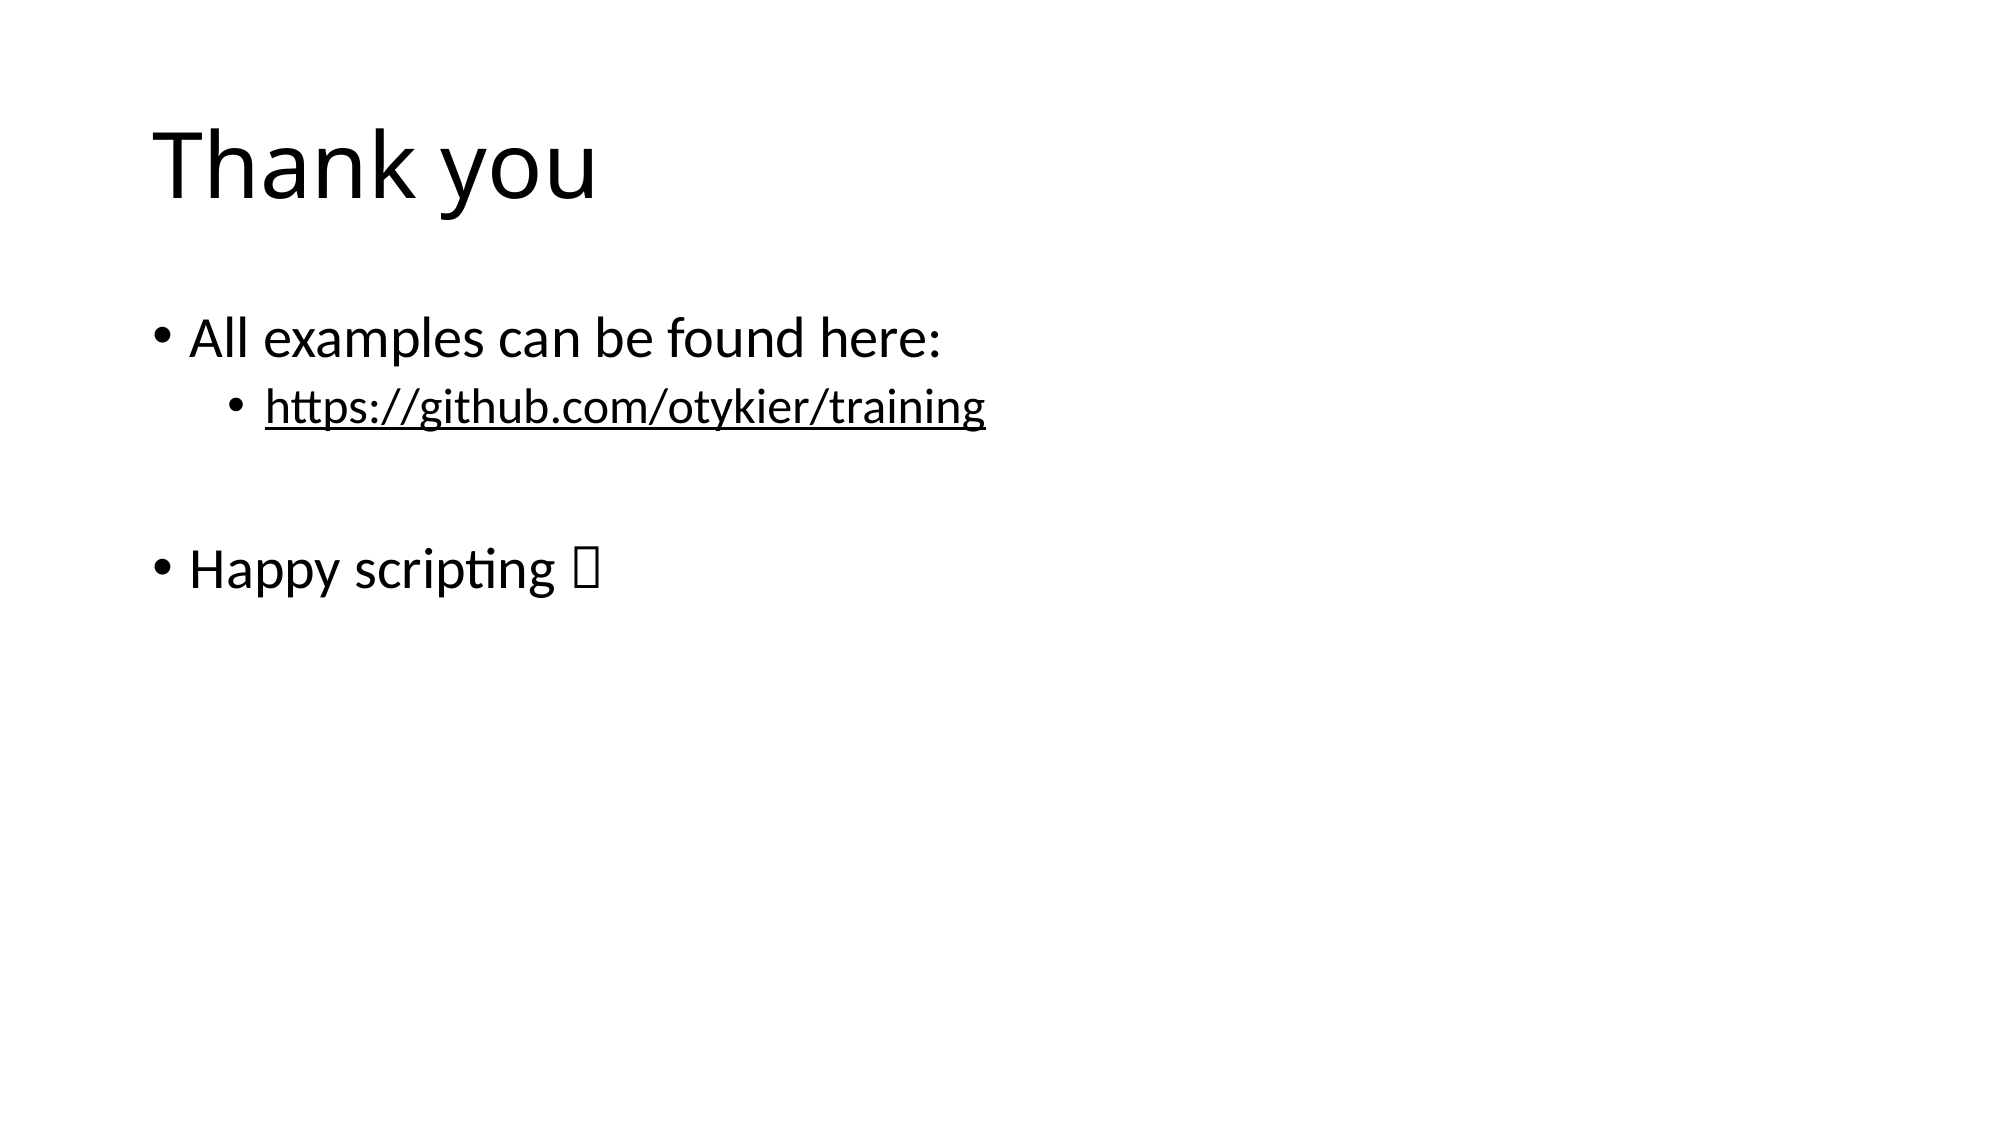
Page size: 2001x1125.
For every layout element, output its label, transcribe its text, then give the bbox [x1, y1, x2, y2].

list All examples can be found here: https://github.com/otykier/training Happy scripting  [137, 299, 1863, 1014]
title Thank you [137, 59, 1863, 278]
